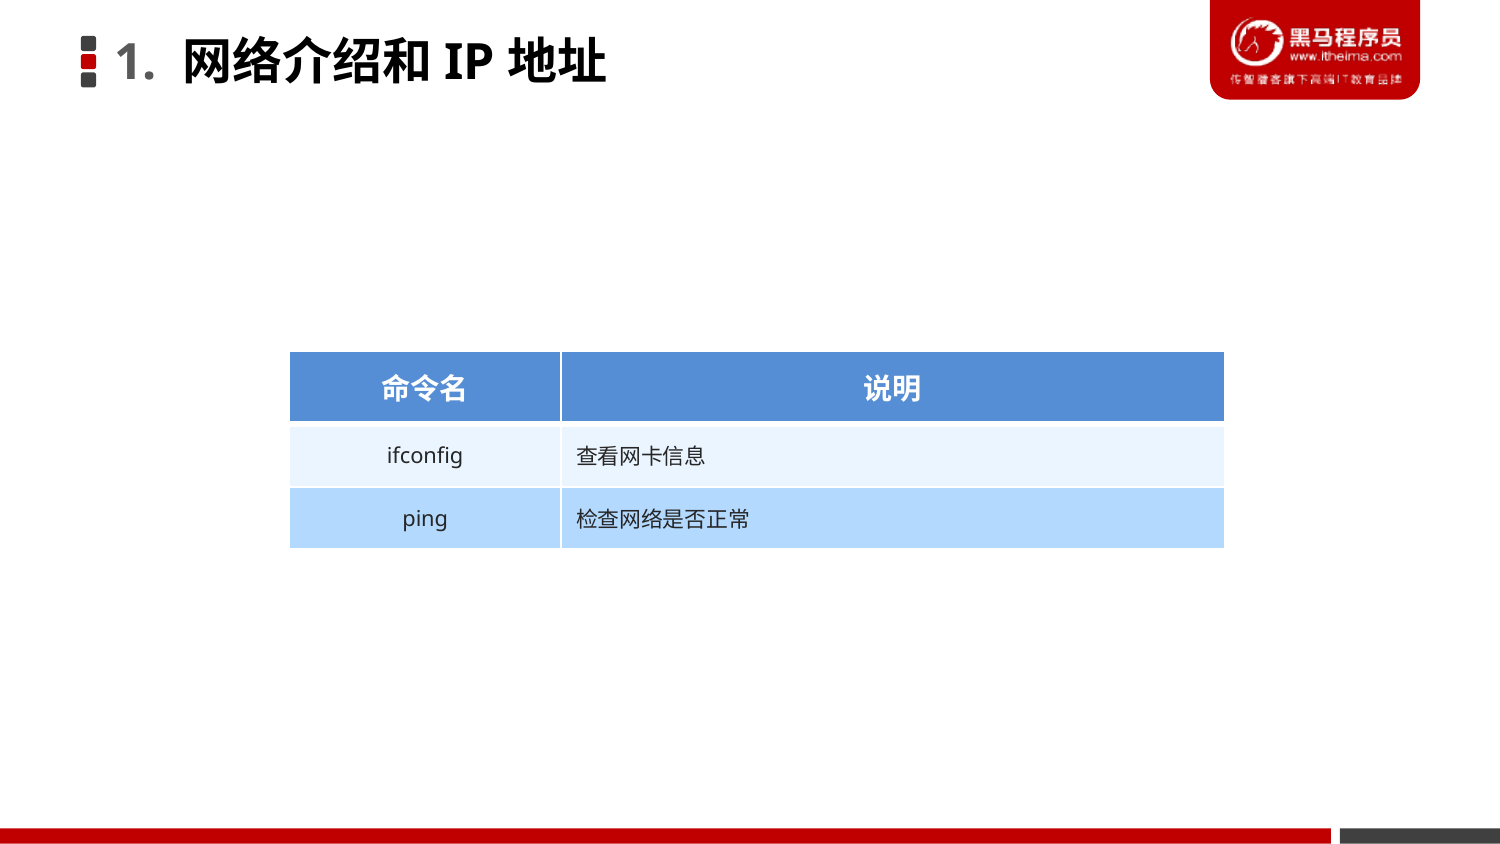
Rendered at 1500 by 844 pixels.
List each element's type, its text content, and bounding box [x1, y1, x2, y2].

picture [1212, 8, 1421, 94]
table_cell ping [290, 488, 560, 548]
text_box 1. 网络介绍和IP地址 [103, 0, 987, 130]
table_cell ifconfig [290, 427, 560, 486]
table_cell 查看网卡信息 [562, 427, 1224, 486]
table_cell 检查网络是否正常 [562, 488, 1224, 548]
table_header 命令名 [290, 352, 560, 421]
table_header 说明 [562, 352, 1224, 421]
